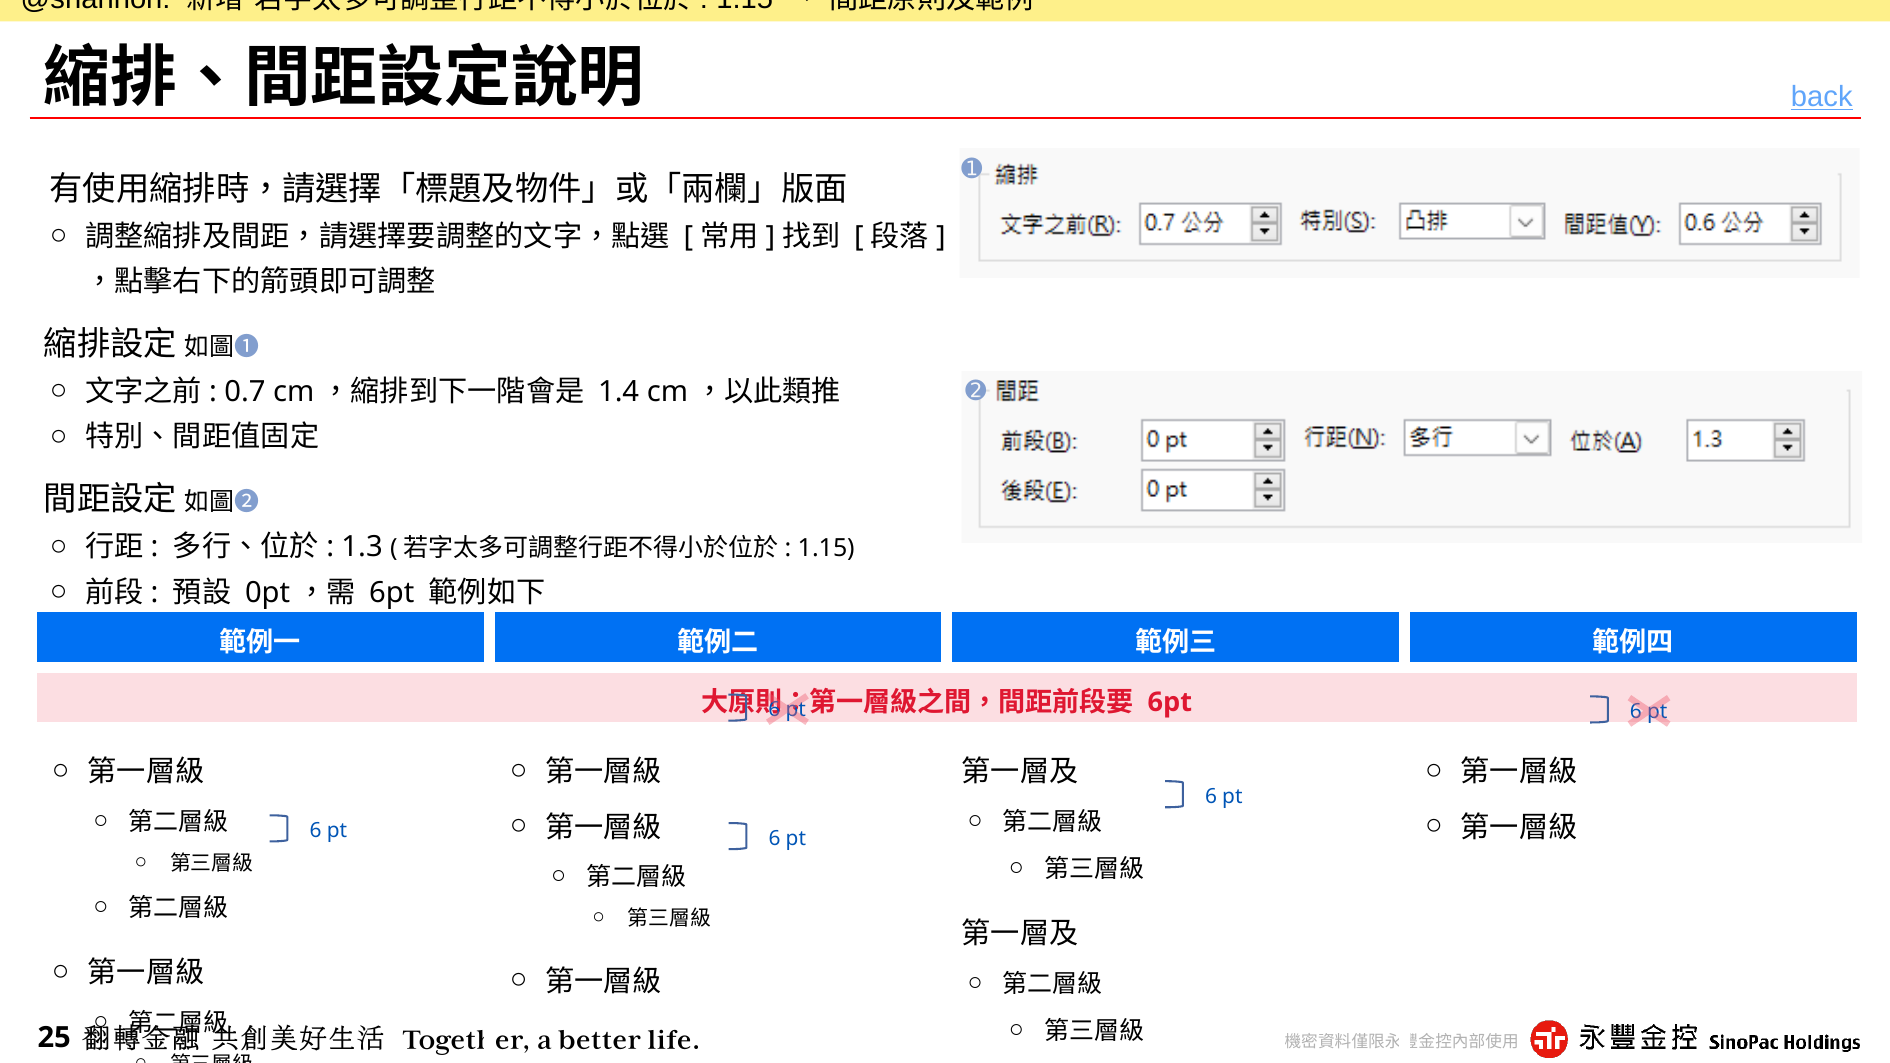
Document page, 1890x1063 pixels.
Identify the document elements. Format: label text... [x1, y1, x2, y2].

table_cell 第一層級 第一層級 第二層級 第三層級 第一層級 [495, 733, 941, 1063]
title 縮排、間距設定說明 [29, 29, 1861, 118]
table_header 範例三 [952, 612, 1399, 662]
text_box [1625, 693, 1673, 729]
text_box @薇淳:如果簡報塞不下可以微調行距，建議不得小於1.15 @shannon: 新增“若字太多可調整行距不得小於位於: 1.15”、”間距原則及範例” [0, 0, 1890, 22]
text_box [728, 822, 748, 850]
text_box [1590, 695, 1609, 724]
text_box 6 pt [294, 809, 378, 849]
text_box 6 pt [1190, 774, 1273, 815]
table_cell 第一層級 第一層級 [1410, 733, 1862, 1063]
table_cell 大原則：第一層級之間，間距前段要 6pt [37, 673, 1857, 722]
text_box 6 pt [753, 688, 837, 729]
text_box ➋ [950, 367, 1014, 413]
text_box 6 pt [753, 816, 837, 857]
list 有使用縮排時，請選擇「標題及物件」或「兩欄」版面 調整縮排及間距，請選擇要調整的文字，點選 [常用]找到 [段落] ，點擊右下的箭頭即可調整 縮排設定 如圖➊ 文字之前: 0.7 cm，縮排到下一階會是 1.4 cm，以此類推 特別、間距值固定 間距設定 如圖➋ 行距: 多行、位於: 1.3 (若字太多可調整行距不得小於位於: 1.15) 前段: 預設 0pt，需 6pt 範例如下 [29, 147, 1861, 607]
table_header 範例一 [37, 612, 484, 662]
picture [959, 147, 1860, 278]
text_box [728, 693, 747, 722]
picture [961, 371, 1863, 543]
text_box [269, 814, 289, 843]
table_header 範例二 [495, 612, 941, 662]
text_box [1165, 780, 1184, 809]
table_header 範例四 [1410, 612, 1857, 662]
text_box ➊ [946, 144, 1005, 190]
text_box [764, 691, 811, 727]
text_box back [1768, 70, 1875, 121]
table_cell 第一層及 第二層級 第三層級 第一層及 第二層級 第三層級 [952, 733, 1399, 1063]
text_box 6 pt [1615, 690, 1698, 730]
table_cell 第一層級 第二層級 第三層級 第二層級 第一層級 第二層級 第三層級 [31, 733, 484, 1063]
